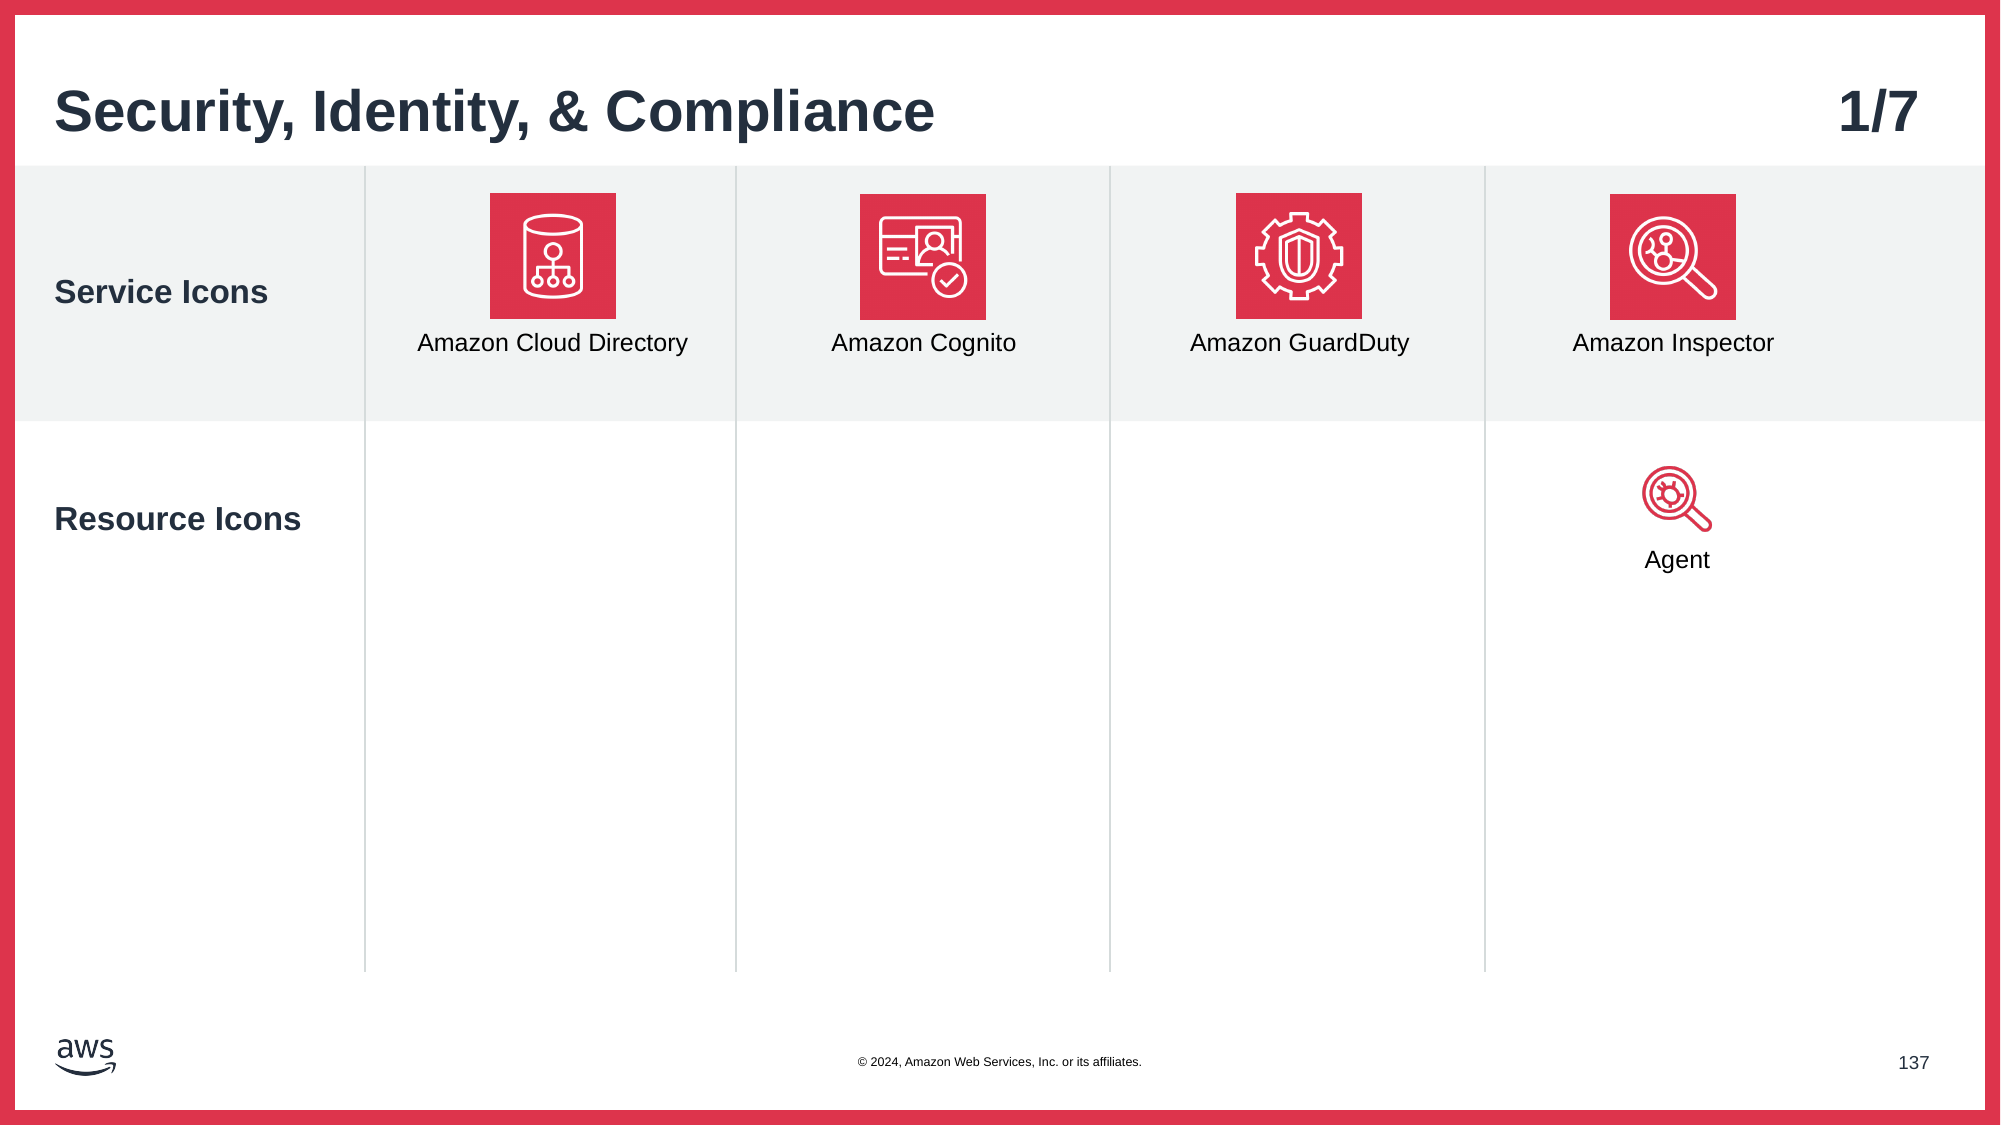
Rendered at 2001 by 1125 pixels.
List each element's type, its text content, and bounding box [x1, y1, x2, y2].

picture [1638, 461, 1715, 537]
text_box Amazon GuardDuty [1113, 319, 1484, 364]
slide_number 137 [1494, 1031, 1945, 1092]
picture [1236, 193, 1362, 319]
picture [1610, 194, 1736, 320]
picture [55, 1039, 116, 1076]
text_box Amazon Cognito [736, 319, 1109, 364]
text_box Agent [1584, 536, 1771, 582]
text_box Amazon Inspector [1493, 319, 1855, 364]
text_box Amazon Cloud Directory [369, 319, 735, 364]
picture [490, 193, 616, 319]
footer © 2024, Amazon Web Services, Inc. or its affiliates. [662, 1031, 1338, 1092]
picture [860, 194, 986, 320]
title Security, Identity, & Compliance 1/7 [39, 59, 1957, 166]
